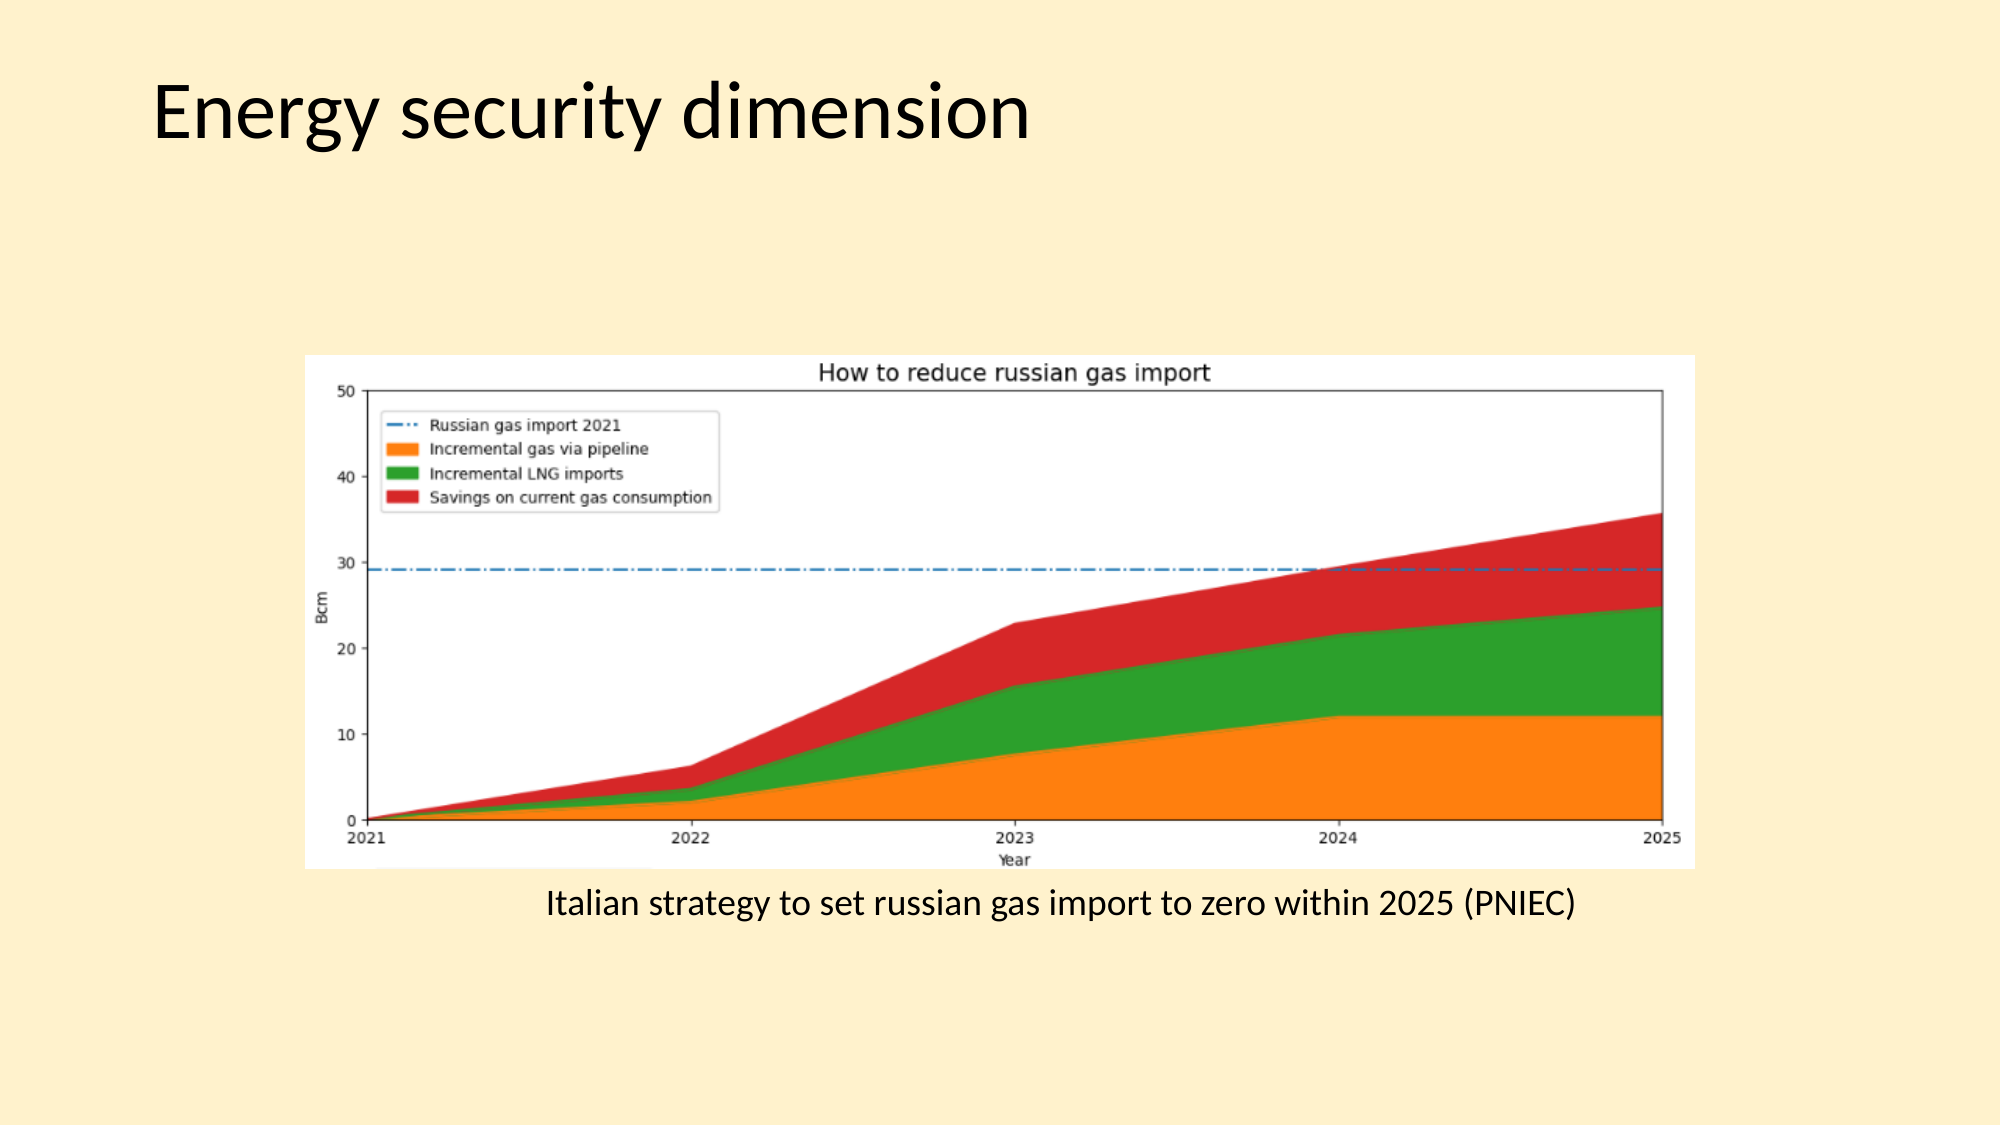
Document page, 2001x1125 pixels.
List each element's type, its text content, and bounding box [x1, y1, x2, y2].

title Energy security dimension [137, 59, 1863, 164]
picture [377, 406, 725, 518]
text_box Italian strategy to set russian gas import to zero within 2025 (PNIEC) [531, 870, 1593, 930]
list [305, 355, 1695, 869]
